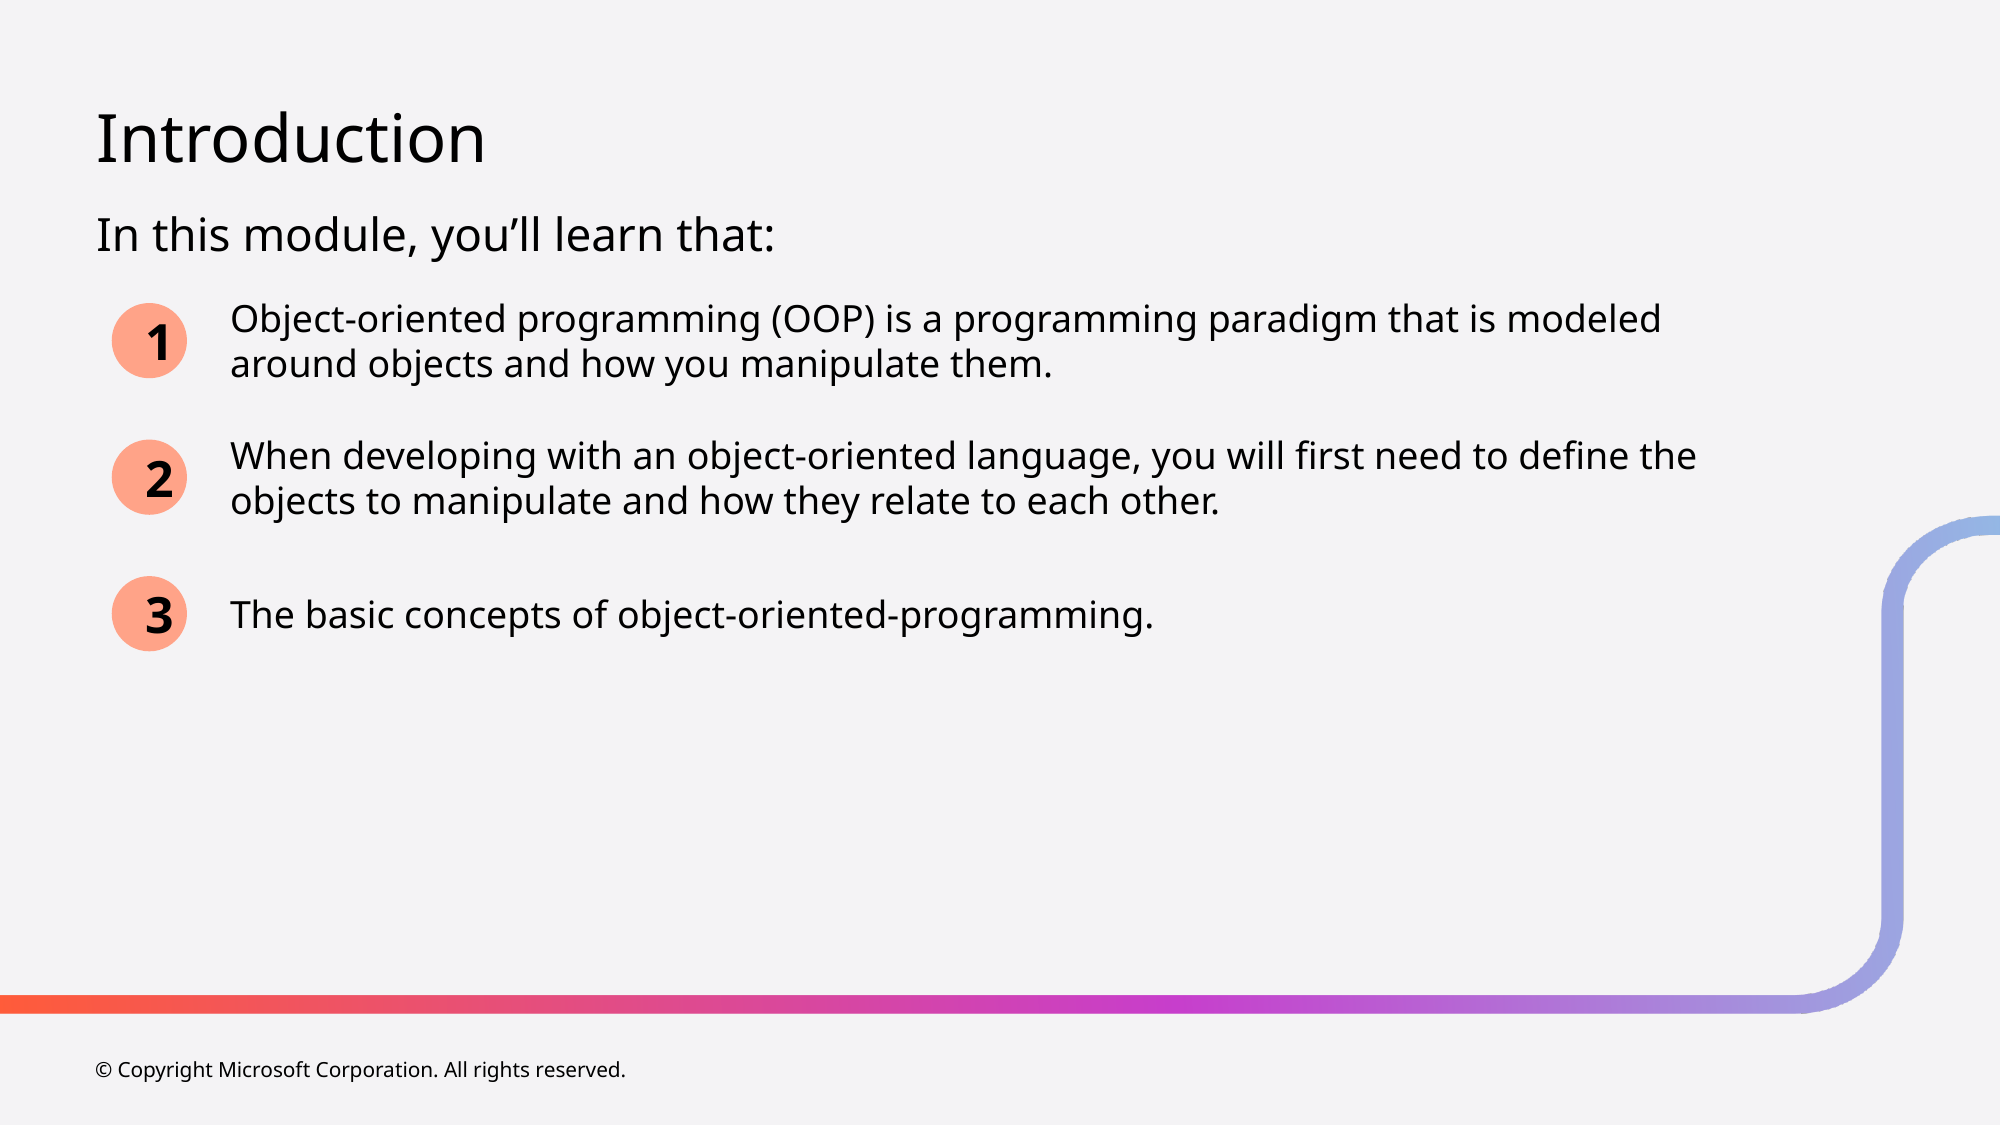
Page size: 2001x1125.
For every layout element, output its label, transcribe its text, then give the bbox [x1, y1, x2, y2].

picture [0, 515, 2000, 1014]
text_box In this module, you’ll learn that: [96, 206, 1824, 262]
title Introduction [96, 96, 1903, 177]
text_box Object-oriented programming (OOP) is a programming paradigm that is modeled around objects and how you manipulate them. [230, 295, 1798, 386]
text_box 1 [111, 303, 187, 379]
text_box 2 [111, 439, 187, 515]
text_box When developing with an object-oriented language, you will first need to define the objects to manipulate and how they relate to each other. [230, 431, 1798, 522]
text_box The basic concepts of object-oriented-programming. [230, 591, 1798, 637]
text_box 3 [111, 576, 187, 652]
